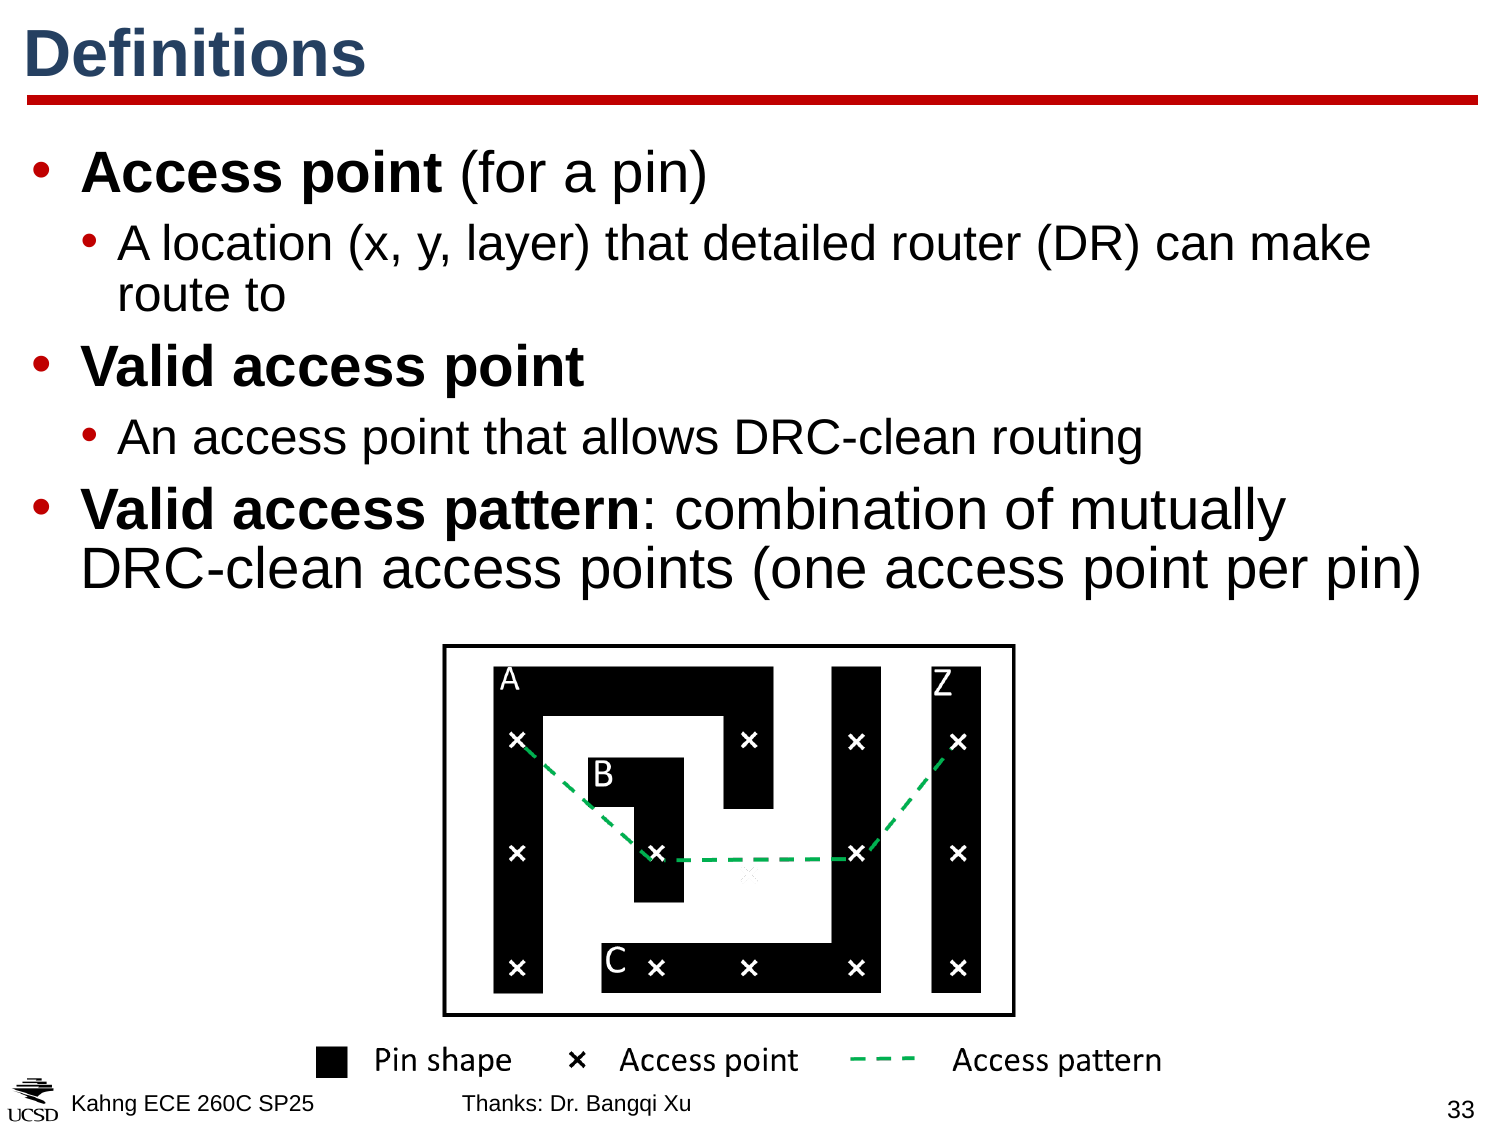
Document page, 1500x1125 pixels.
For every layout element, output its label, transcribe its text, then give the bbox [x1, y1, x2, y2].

picture [316, 644, 1184, 1102]
title Definitions [8, 5, 1498, 104]
text_box Thanks: Dr. Bangqi Xu [447, 1111, 728, 1122]
text_box Kahng ECE 260C SP25 [56, 1081, 337, 1122]
list Access point (for a pin) A location (x, y, layer) that detailed router (DR) can make route to Valid access point An access point that allows DRC-clean routing Valid access pattern: combination of mutually DRC-clean access points (one access point per pin) [8, 137, 1478, 1050]
picture [5, 1074, 60, 1125]
